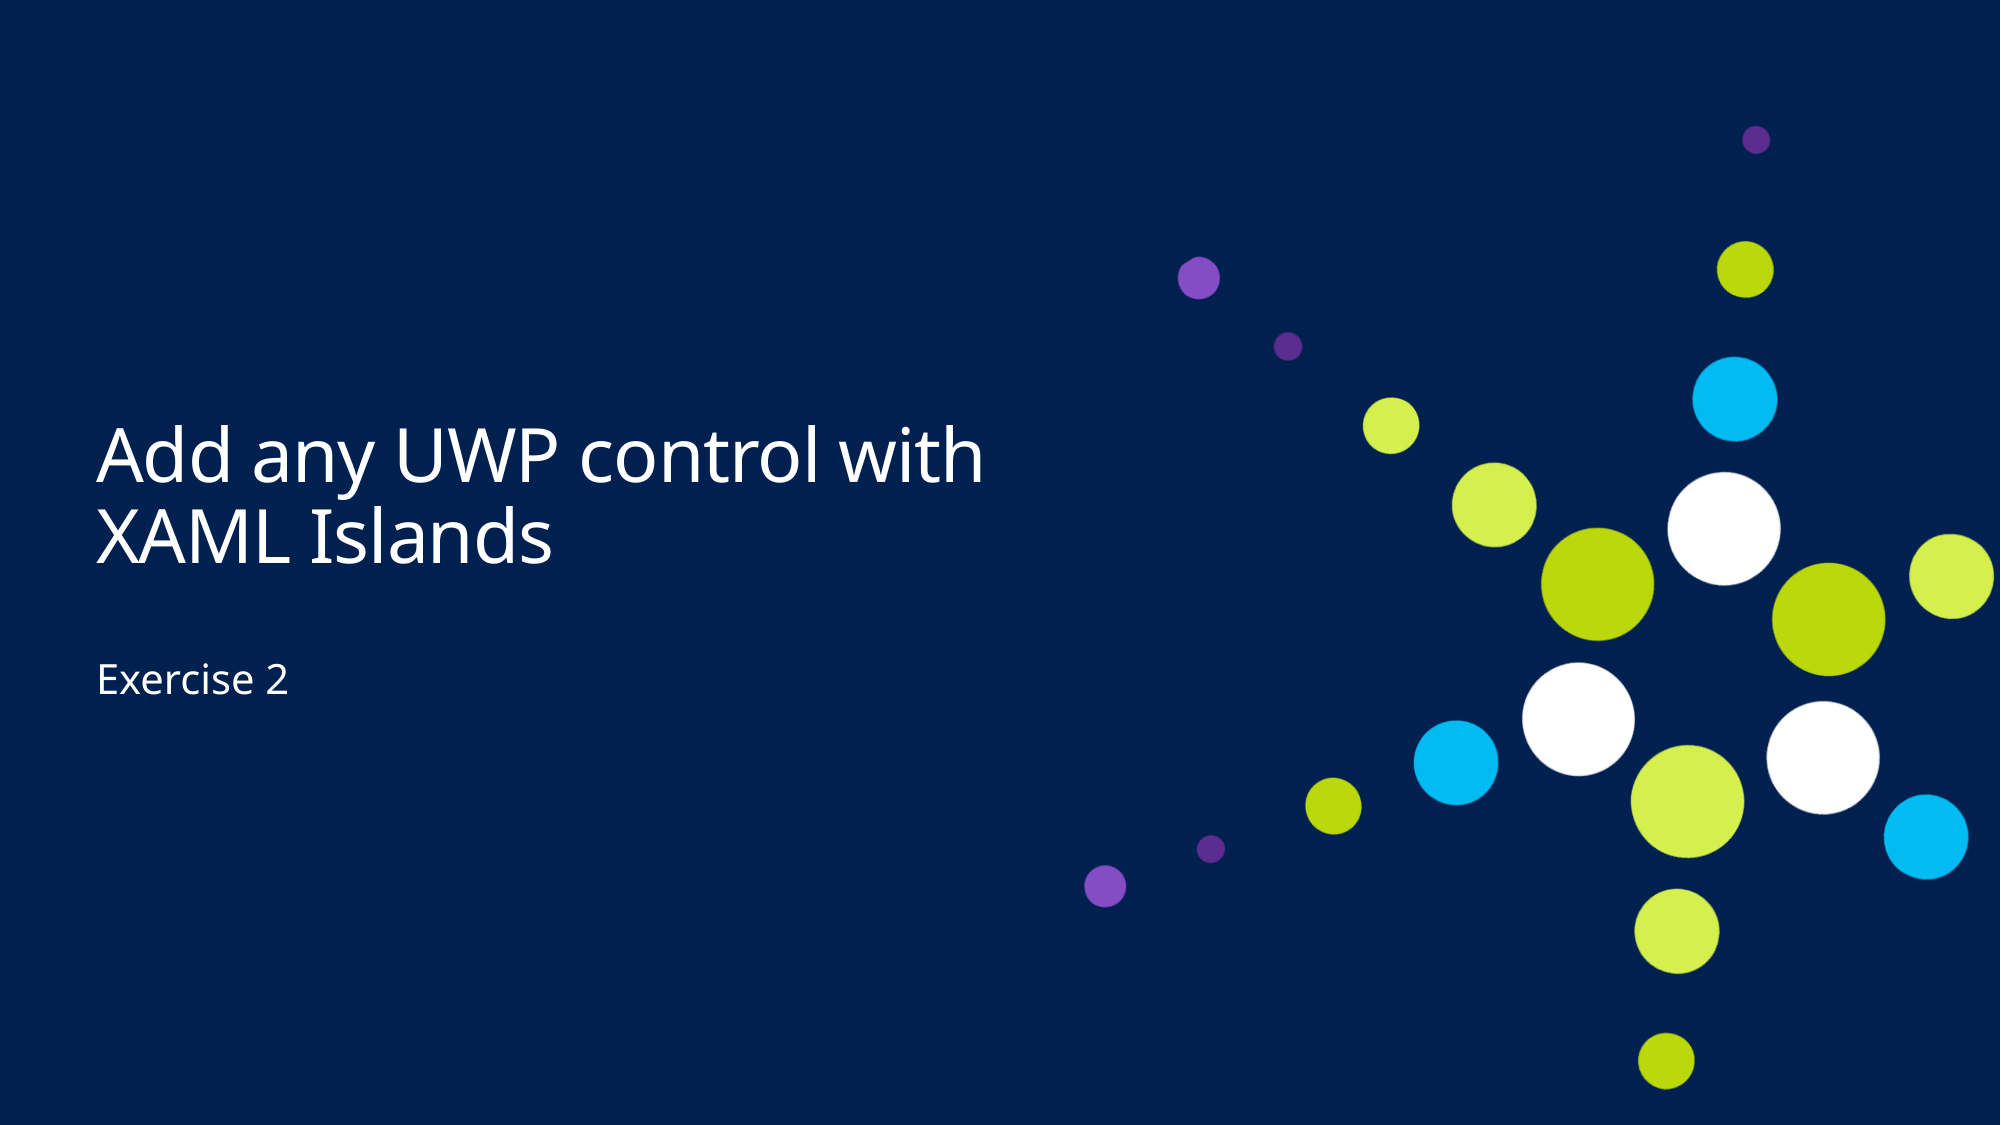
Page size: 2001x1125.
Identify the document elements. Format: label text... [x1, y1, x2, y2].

title Add any UWP control with XAML Islands [96, 415, 1101, 580]
picture [836, 96, 2000, 1125]
list Exercise 2 [96, 652, 1101, 703]
